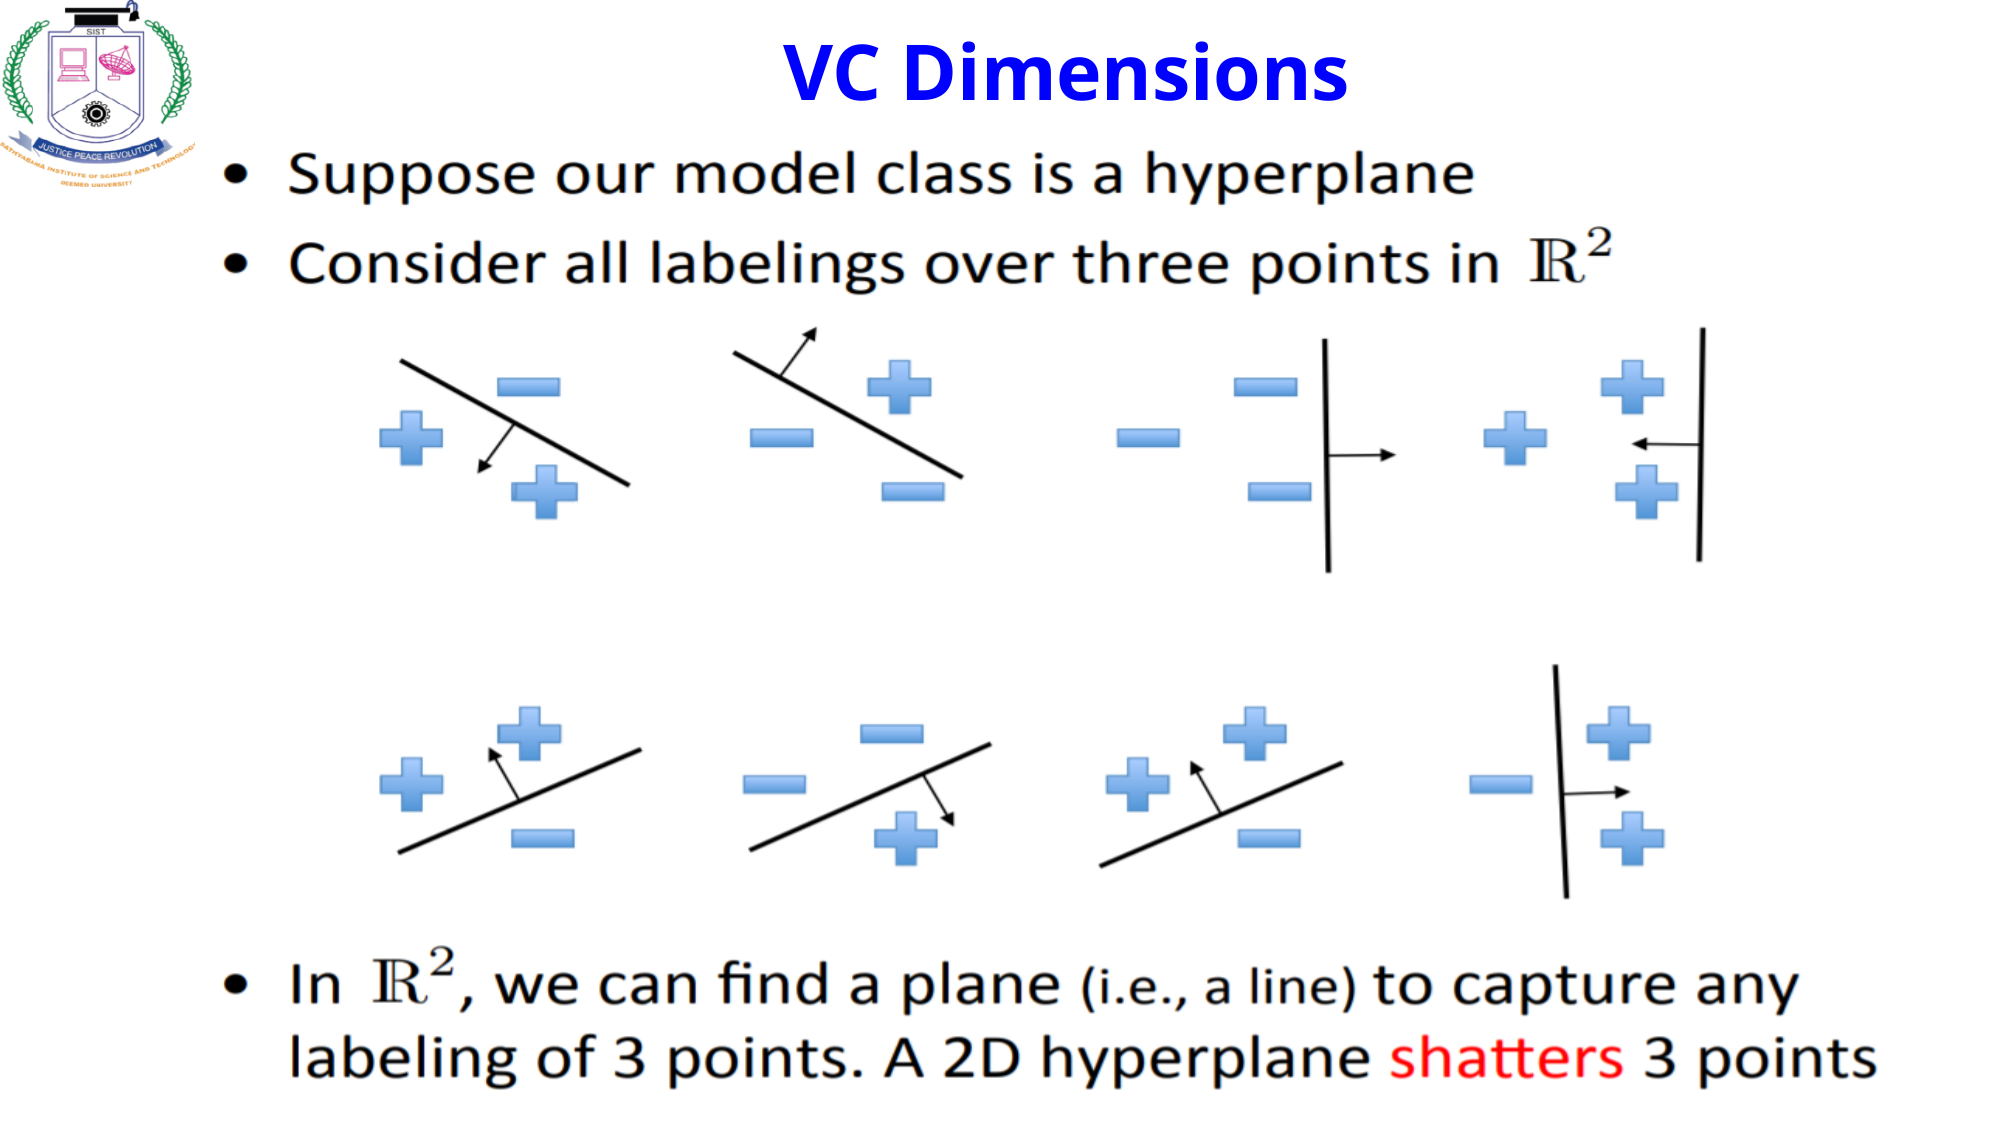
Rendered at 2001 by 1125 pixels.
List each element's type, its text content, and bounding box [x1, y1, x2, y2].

text_box VC Dimensions [257, 24, 1876, 126]
picture [0, 0, 1977, 1098]
